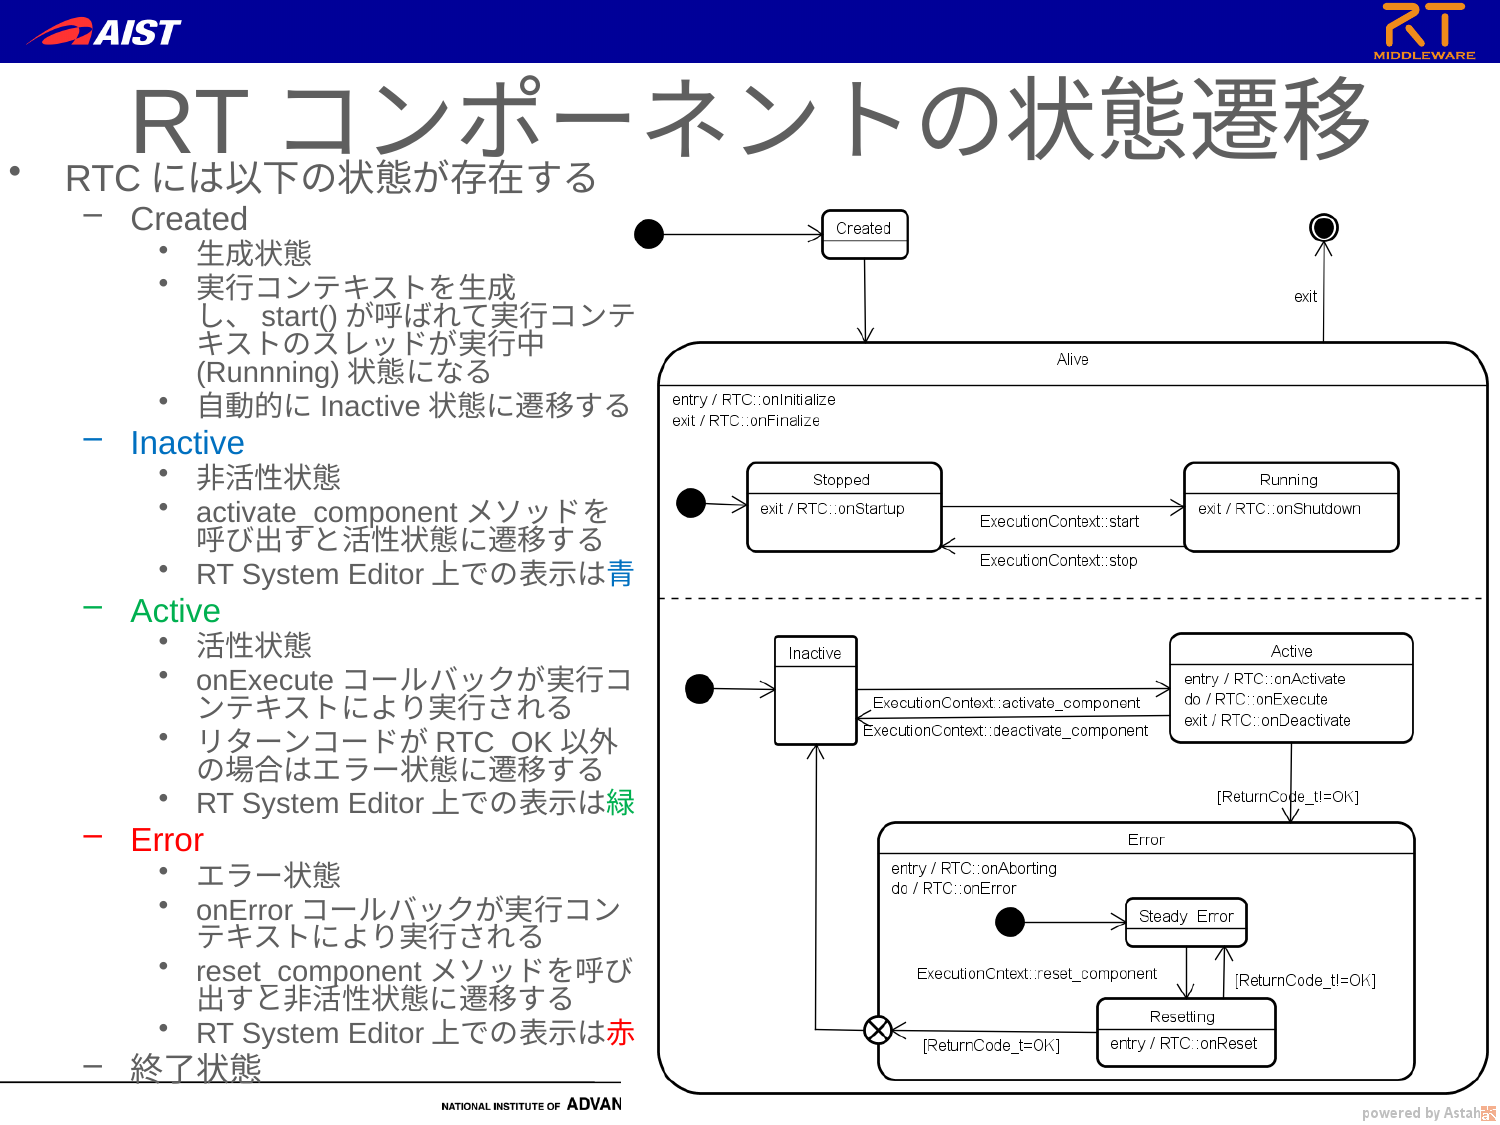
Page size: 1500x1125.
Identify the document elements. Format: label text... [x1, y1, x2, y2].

picture [0, 0, 1500, 63]
picture [442, 196, 1500, 1125]
title RTコンポーネントの状態遷移 [29, 45, 1474, 188]
text_box RTCには以下の状態が存在する Created 生成状態 実行コンテキストを生成し、start()が呼ばれて実行コンテキストのスレッドが実行中(Runnning)状態になる 自動的にInactive状態に遷移する Inactive 非活性状態 activate_componentメソッドを呼び出すと活性状態に遷移する RT System Editor上での表示は青 Active 活性状態 onExecuteコールバックが実行コンテキストにより実行される リターンコードがRTC_OK以外の場合はエラー状態に遷移する RT System Editor上での表示は緑 Error エラー状態 onErrorコールバックが実行コンテキストにより実行される reset_componentメソッドを呼び出すと非活性状態に遷移する RT System Editor上での表示は赤 終了状態 [0, 154, 654, 1102]
